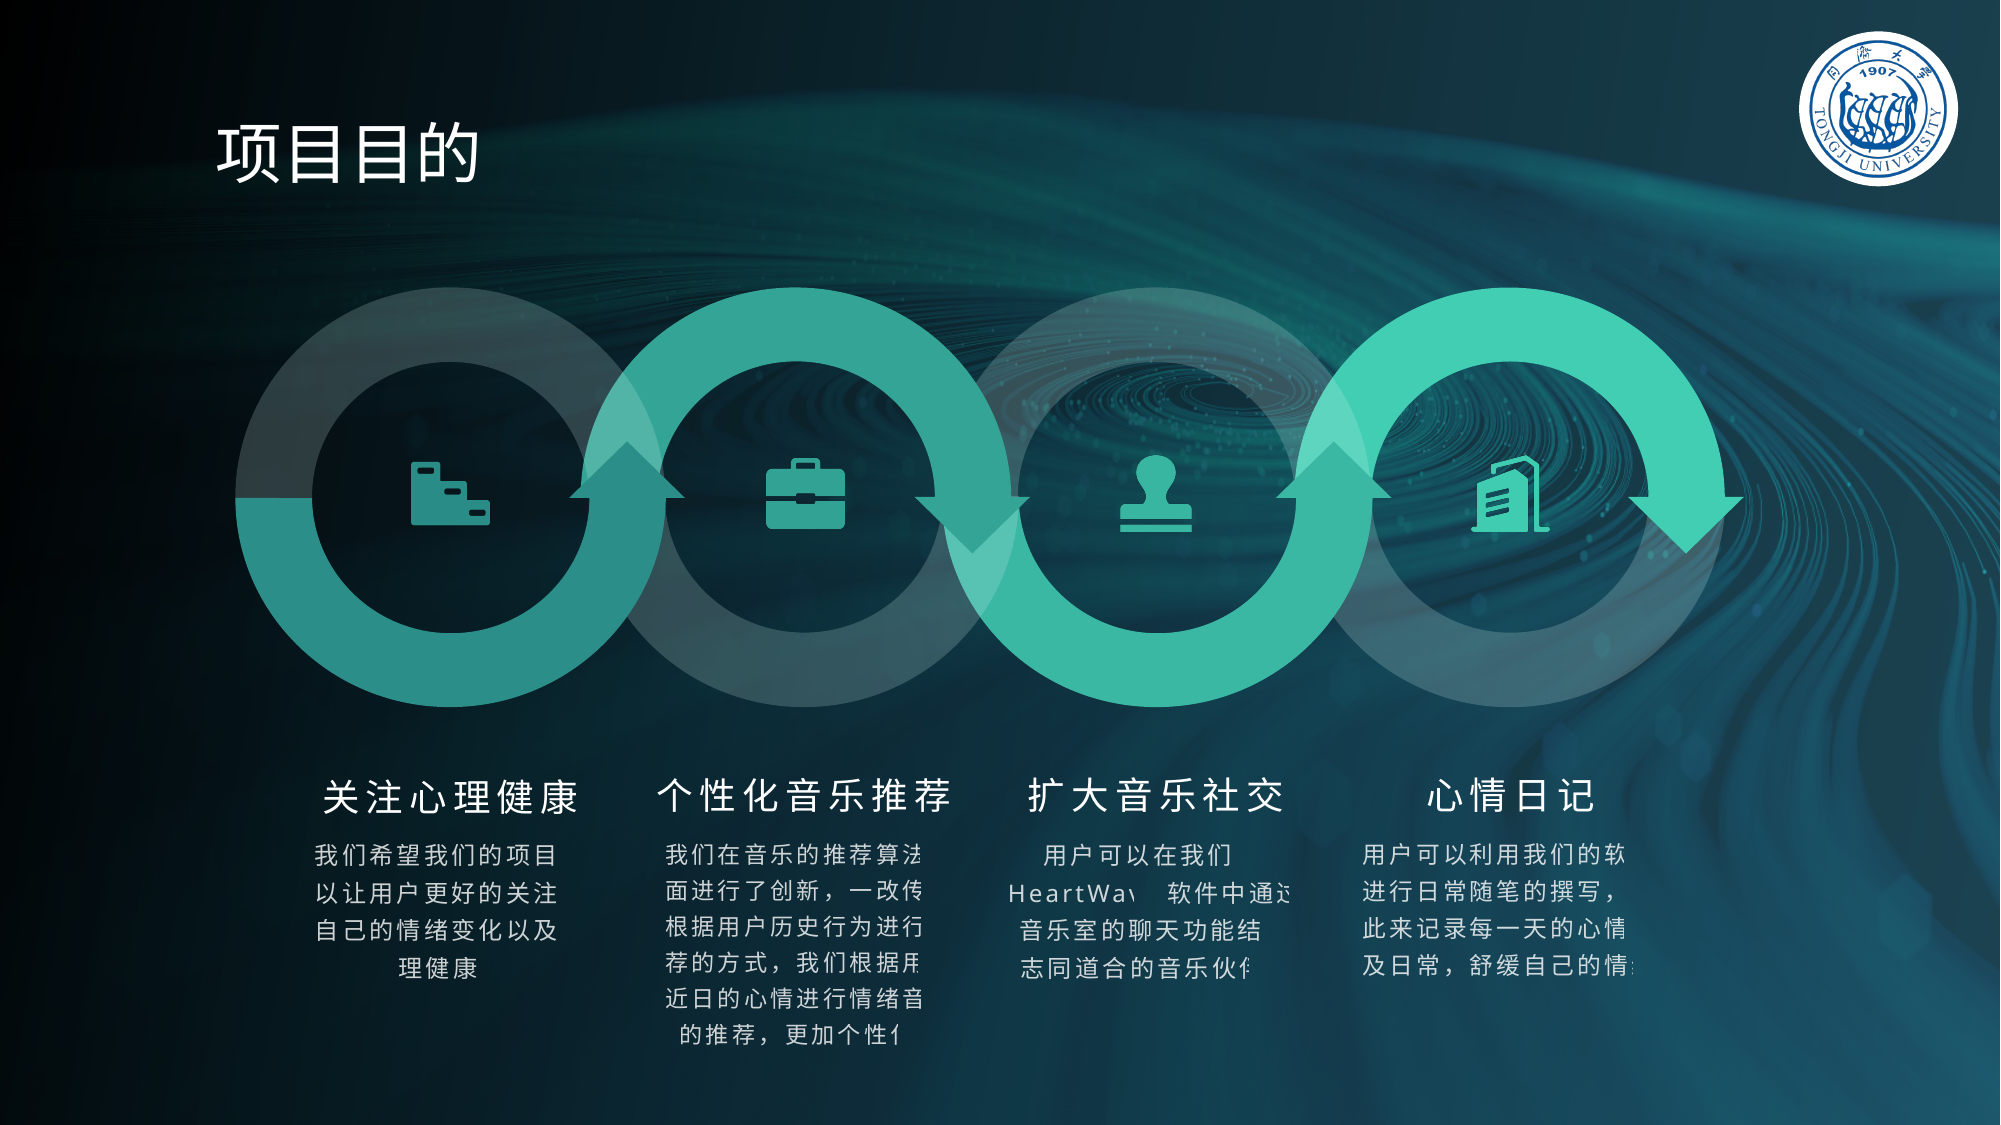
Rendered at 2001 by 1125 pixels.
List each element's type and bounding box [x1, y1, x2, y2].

text_box [200, 83, 705, 221]
text_box [235, 287, 1744, 1059]
text_box [1799, 21, 1959, 197]
picture [0, 0, 2000, 1125]
